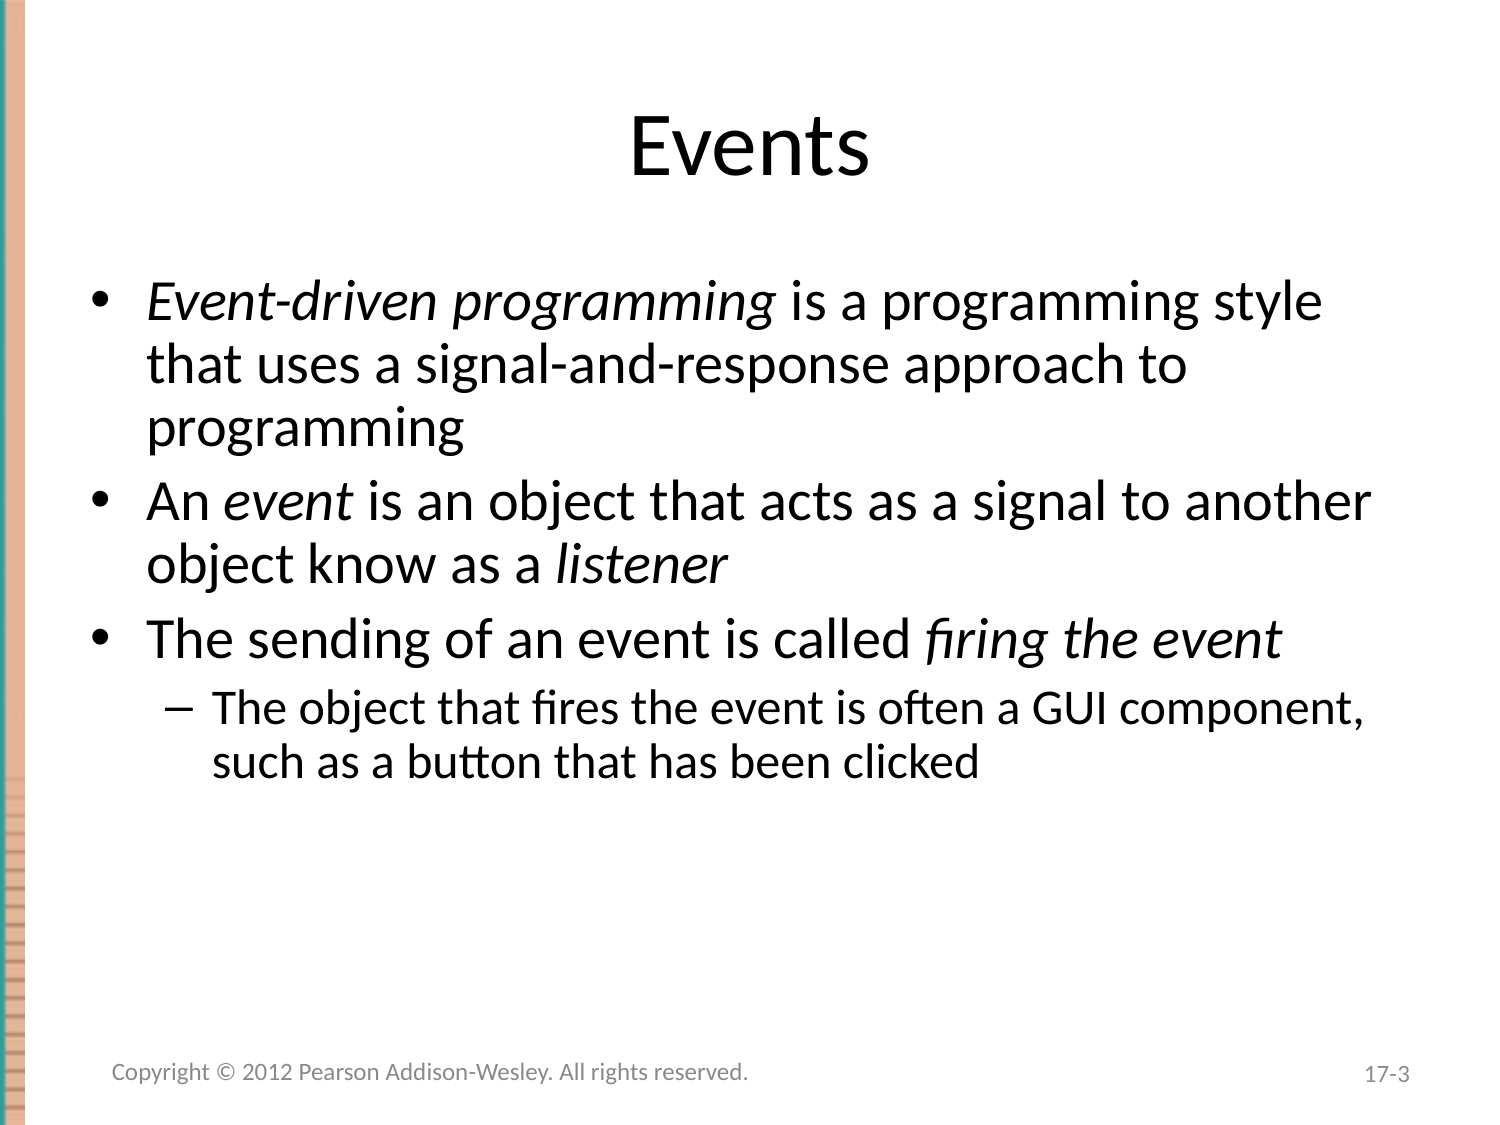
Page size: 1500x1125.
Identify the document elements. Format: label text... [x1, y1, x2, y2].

list Event-driven programming is a programming style that uses a signal-and-response approach to programming An event is an object that acts as a signal to another object know as a listener The sending of an event is called firing the event The object that fires the event is often a GUI component, such as a button that has been clicked [74, 262, 1426, 1006]
picture [0, 0, 25, 1125]
title Events [74, 44, 1426, 233]
slide_number 17-3 [1074, 1042, 1425, 1103]
footer Copyright © 2012 Pearson Addison-Wesley. All rights reserved. [75, 1040, 788, 1100]
